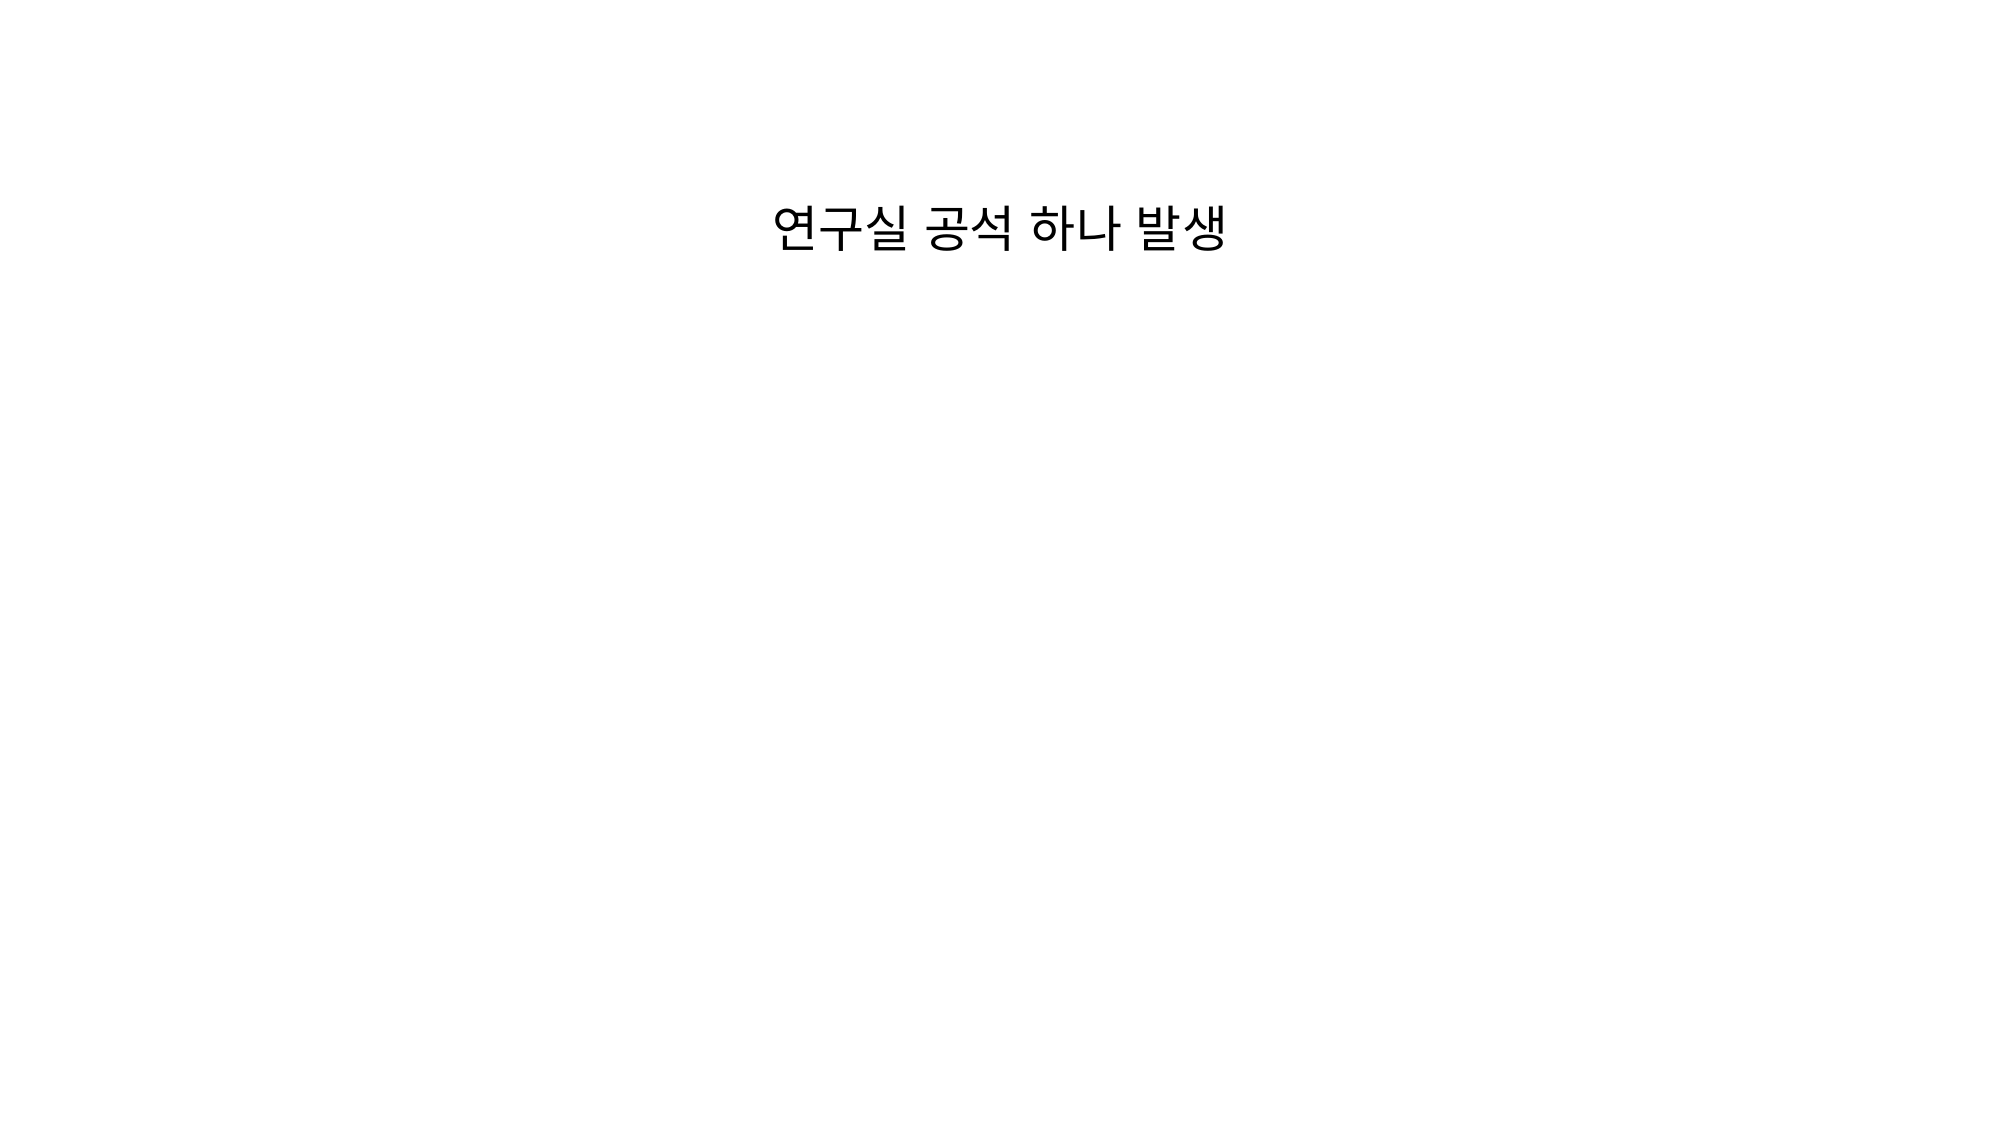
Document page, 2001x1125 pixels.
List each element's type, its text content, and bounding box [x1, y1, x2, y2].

text_box 연구실 공석 하나 발생 [640, 190, 1360, 266]
